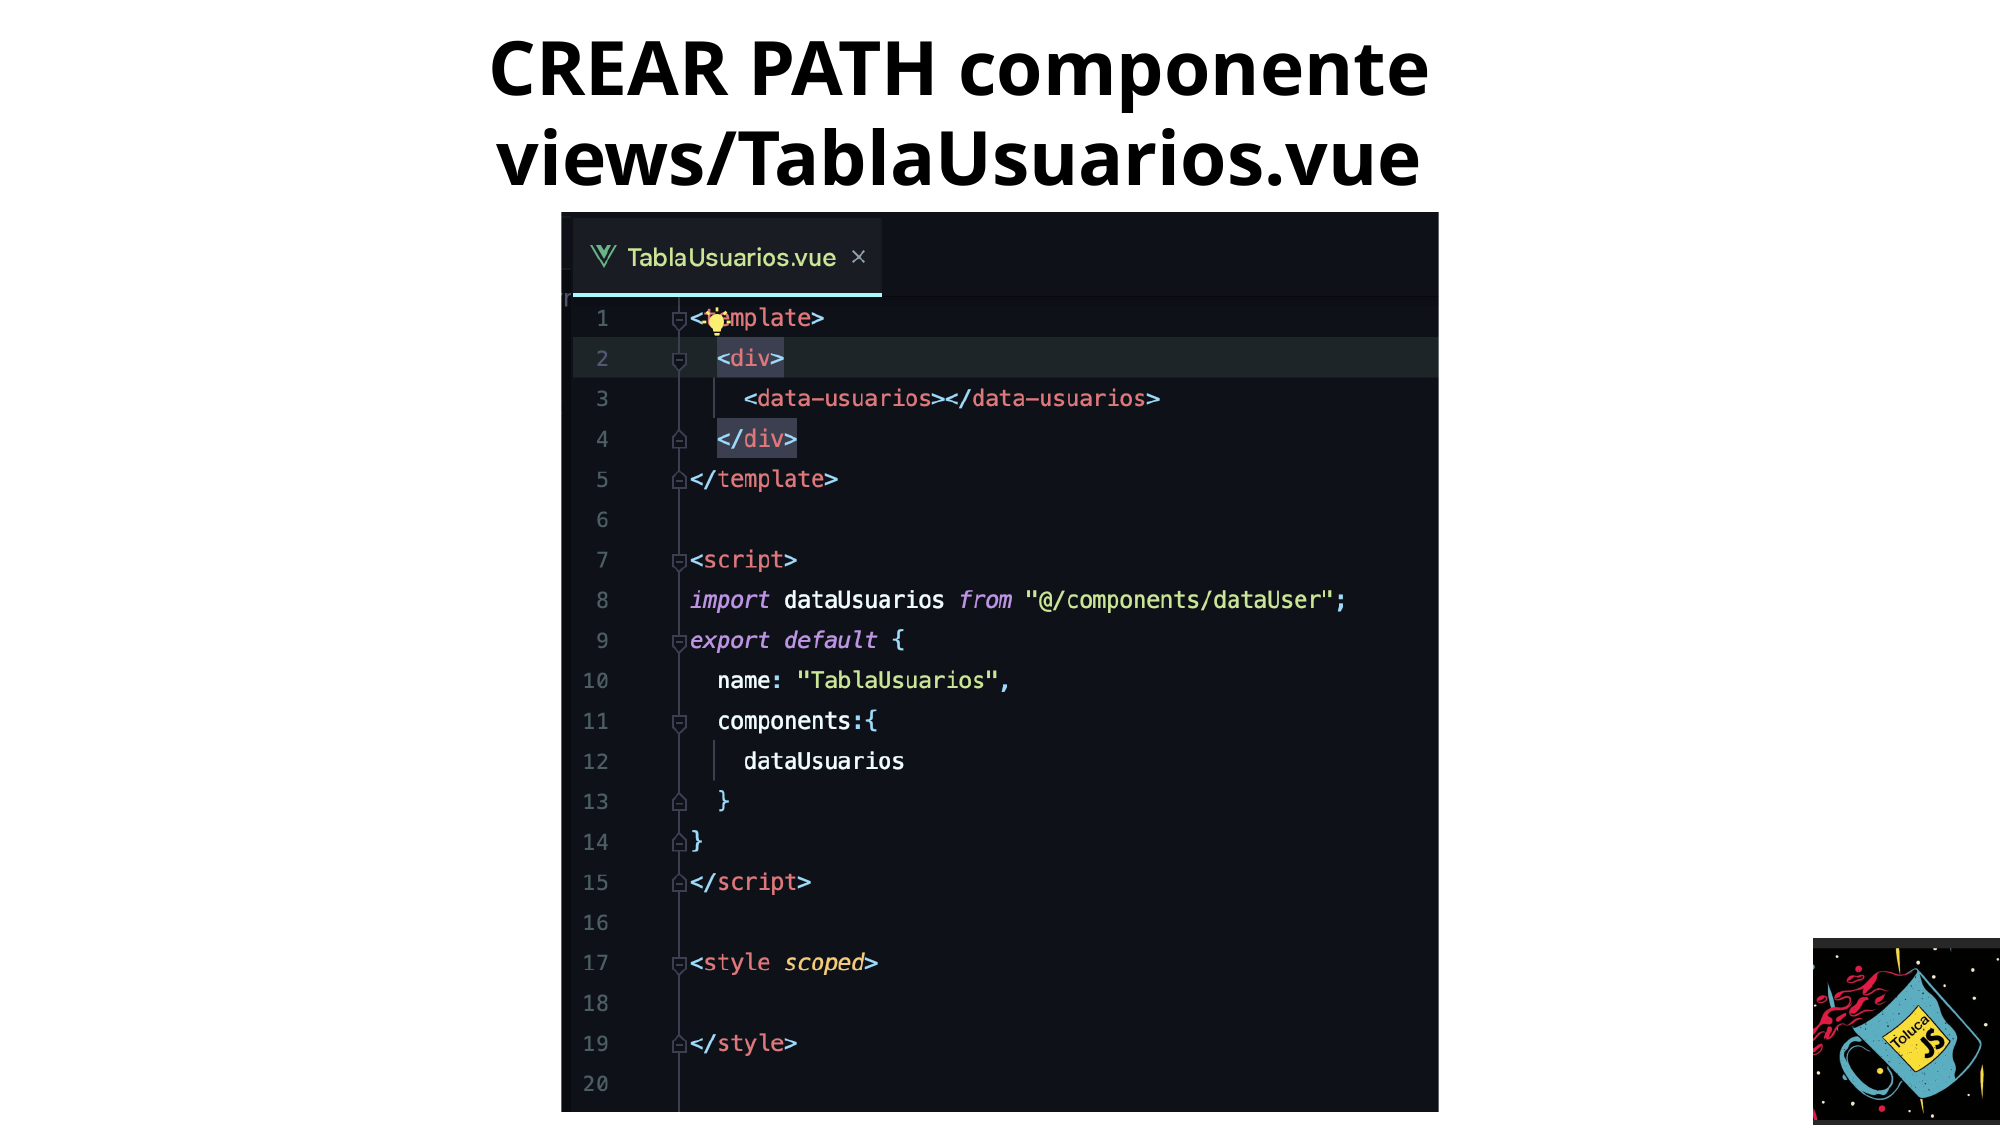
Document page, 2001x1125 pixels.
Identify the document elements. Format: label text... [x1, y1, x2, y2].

picture [1813, 938, 2000, 1125]
text_box CREAR PATH componente views/TablaUsuarios.vue [413, 13, 1506, 208]
picture [561, 212, 1439, 1112]
